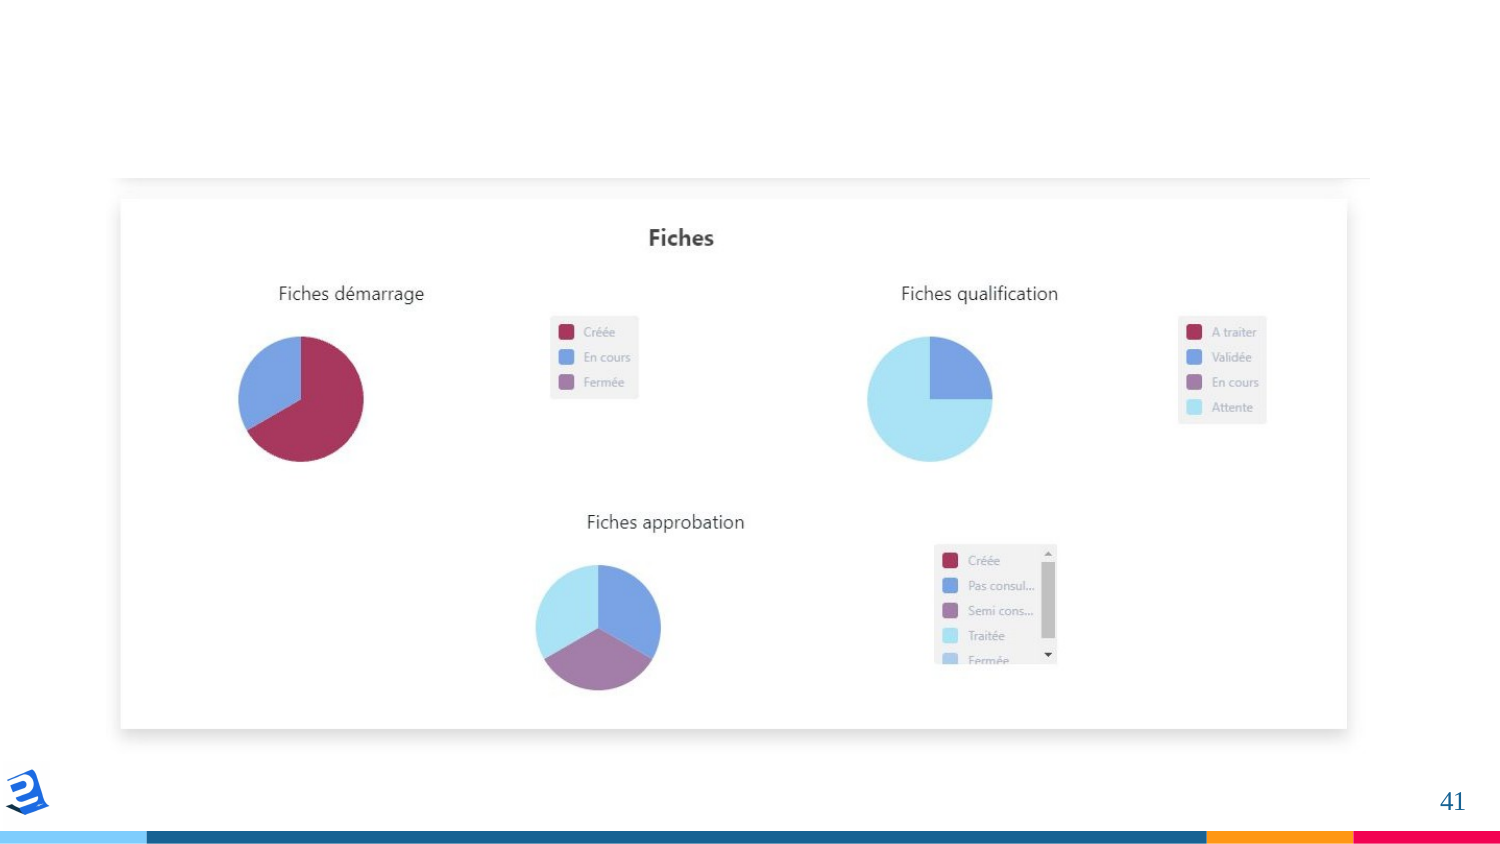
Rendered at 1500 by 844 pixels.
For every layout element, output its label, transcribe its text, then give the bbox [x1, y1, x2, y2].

picture [3, 761, 50, 830]
picture [106, 178, 1370, 755]
slide_number 41 [1433, 784, 1476, 844]
